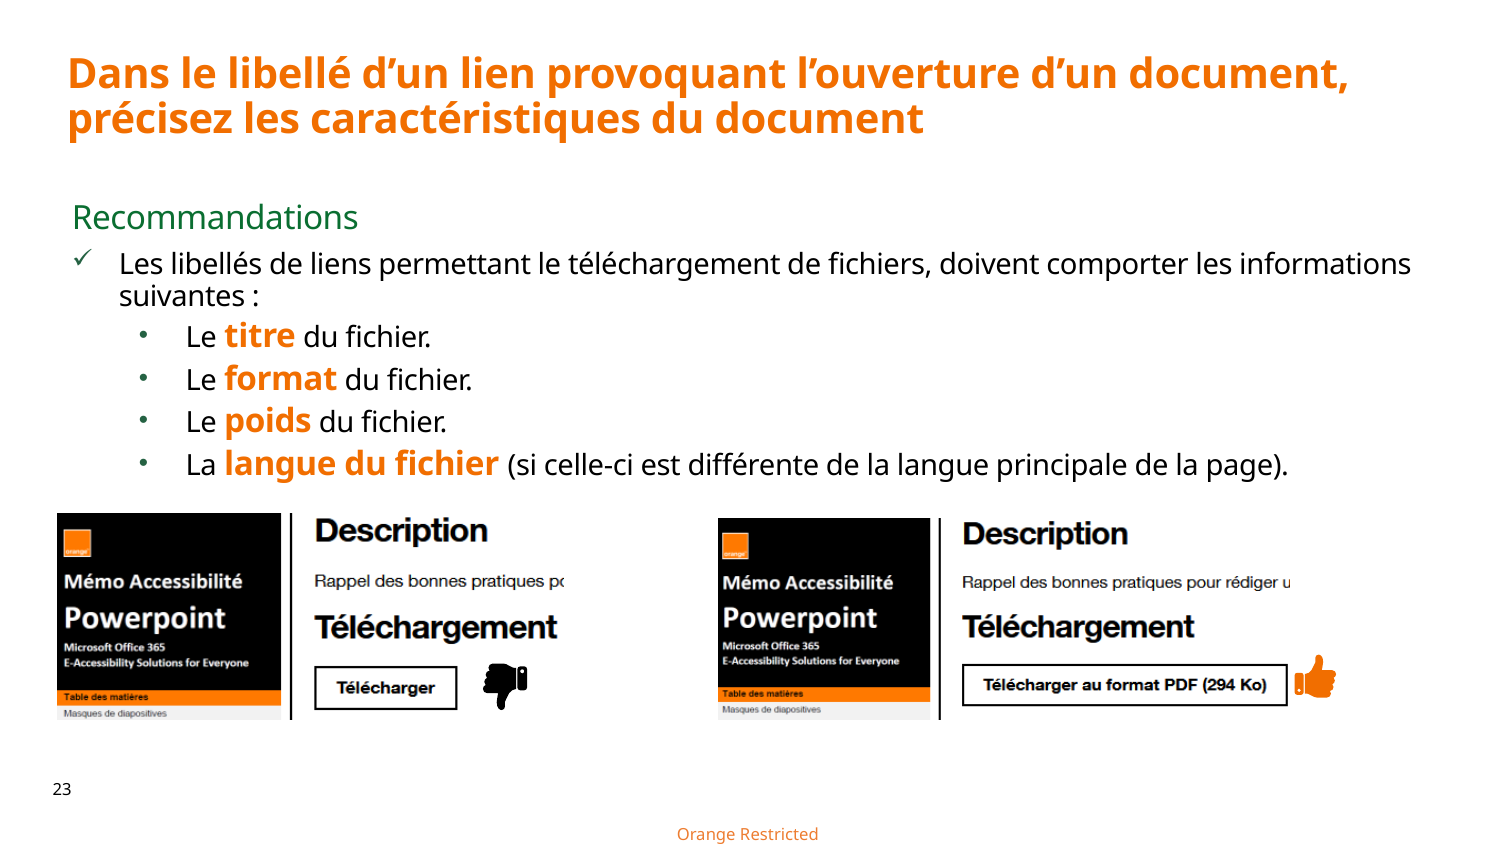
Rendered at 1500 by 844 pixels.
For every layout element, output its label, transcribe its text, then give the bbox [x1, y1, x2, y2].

picture [717, 518, 1291, 720]
title Dans le libellé d’un lien provoquant l’ouverture d’un document, précisez les caractéristiques du document [52, 45, 1375, 167]
picture [57, 512, 564, 720]
list Recommandations Les libellés de liens permettant le téléchargement de fichiers, doivent comporter les informations suivantes : Le titre du fichier. Le format du fichier. Le poids du fichier. La langue du fichier (si celle-ci est différente de la langue principale de la page). [57, 193, 1475, 519]
text_box [1296, 654, 1337, 698]
